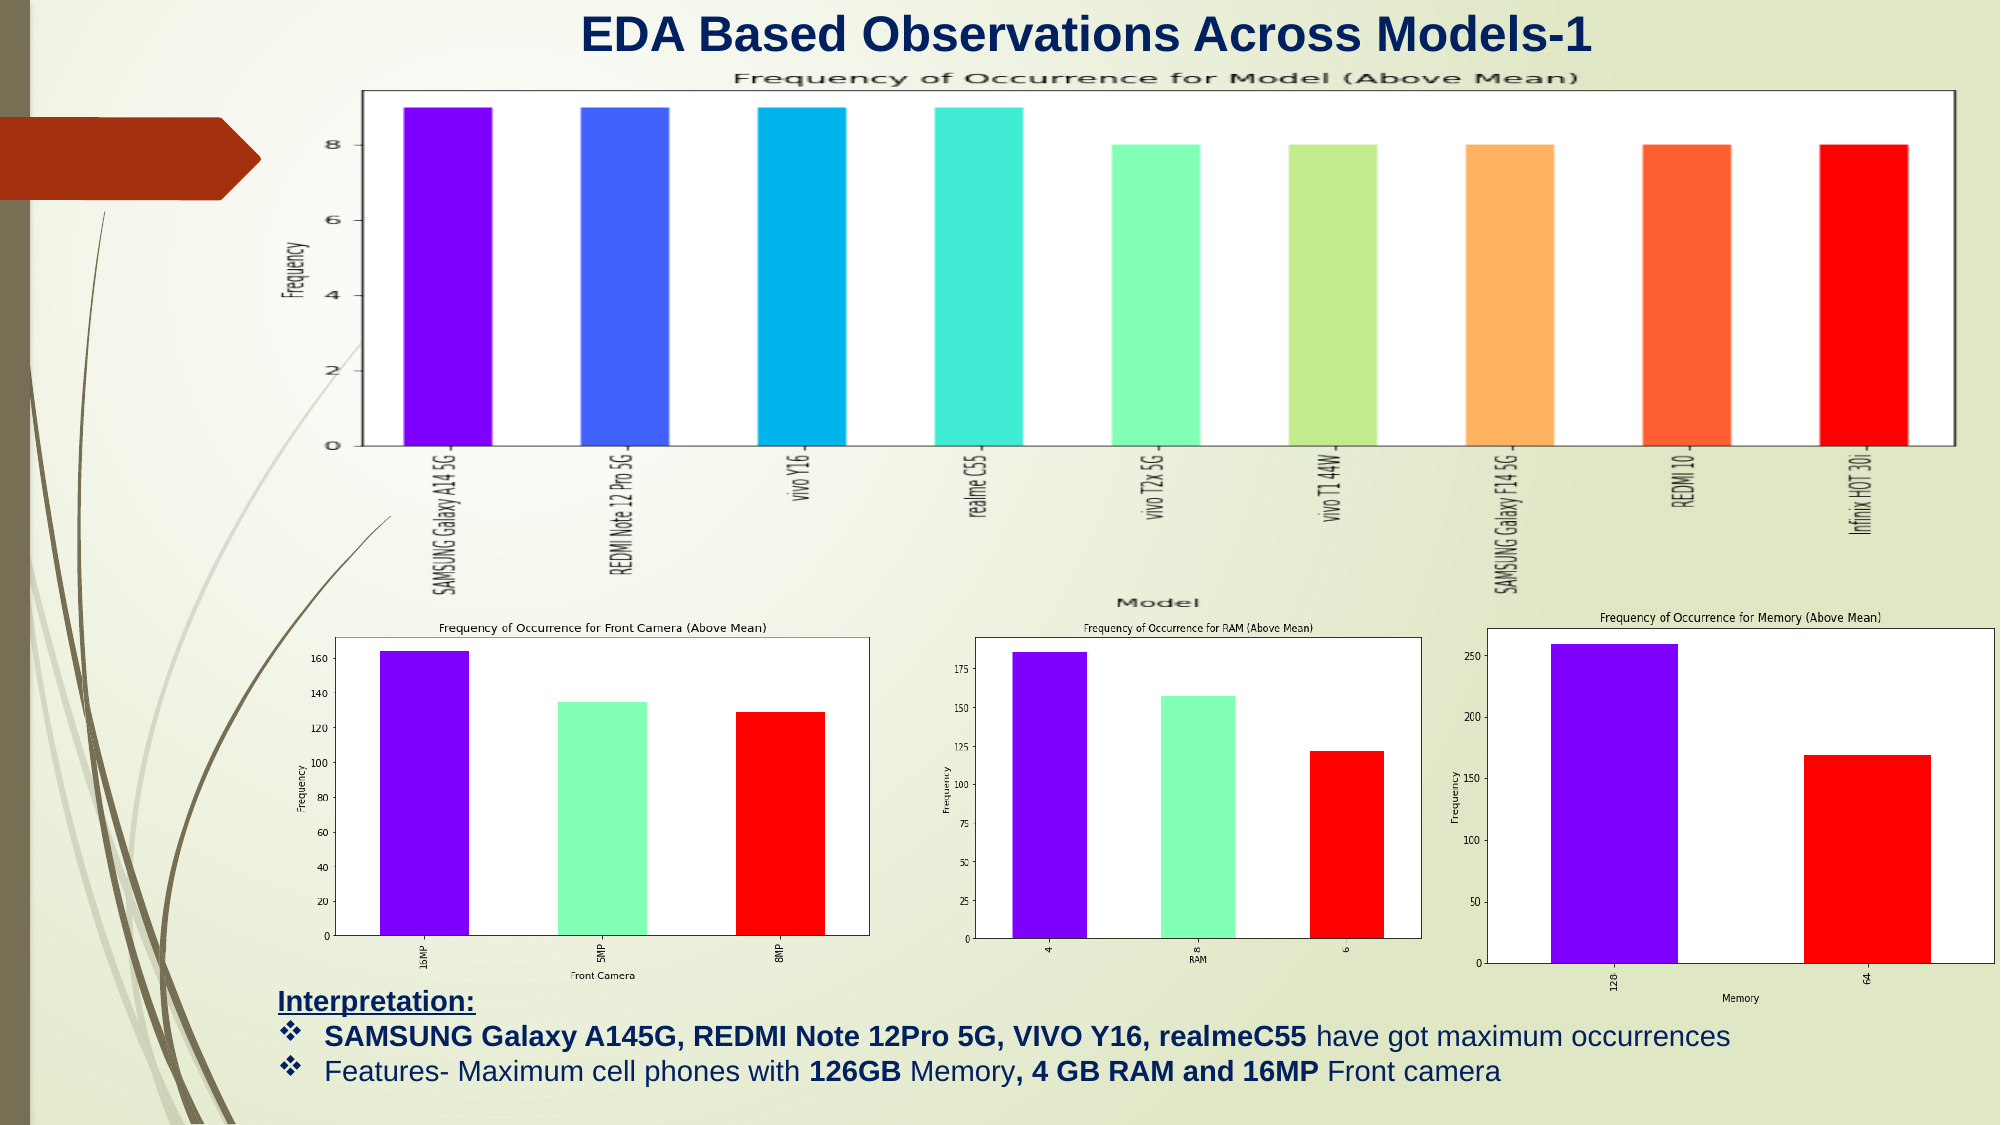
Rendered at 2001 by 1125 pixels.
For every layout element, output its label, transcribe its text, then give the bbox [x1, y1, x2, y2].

picture [262, 65, 2000, 1012]
title EDA Based Observations Across Models-1 [565, 0, 1679, 65]
text_box Interpretation: SAMSUNG Galaxy A145G, REDMI Note 12Pro 5G, VIVO Y16, realmeC55 have got maximum occurrences Features- Maximum cell phones with 126GB Memory, 4 GB RAM and 16MP Front camera [262, 975, 1942, 1125]
